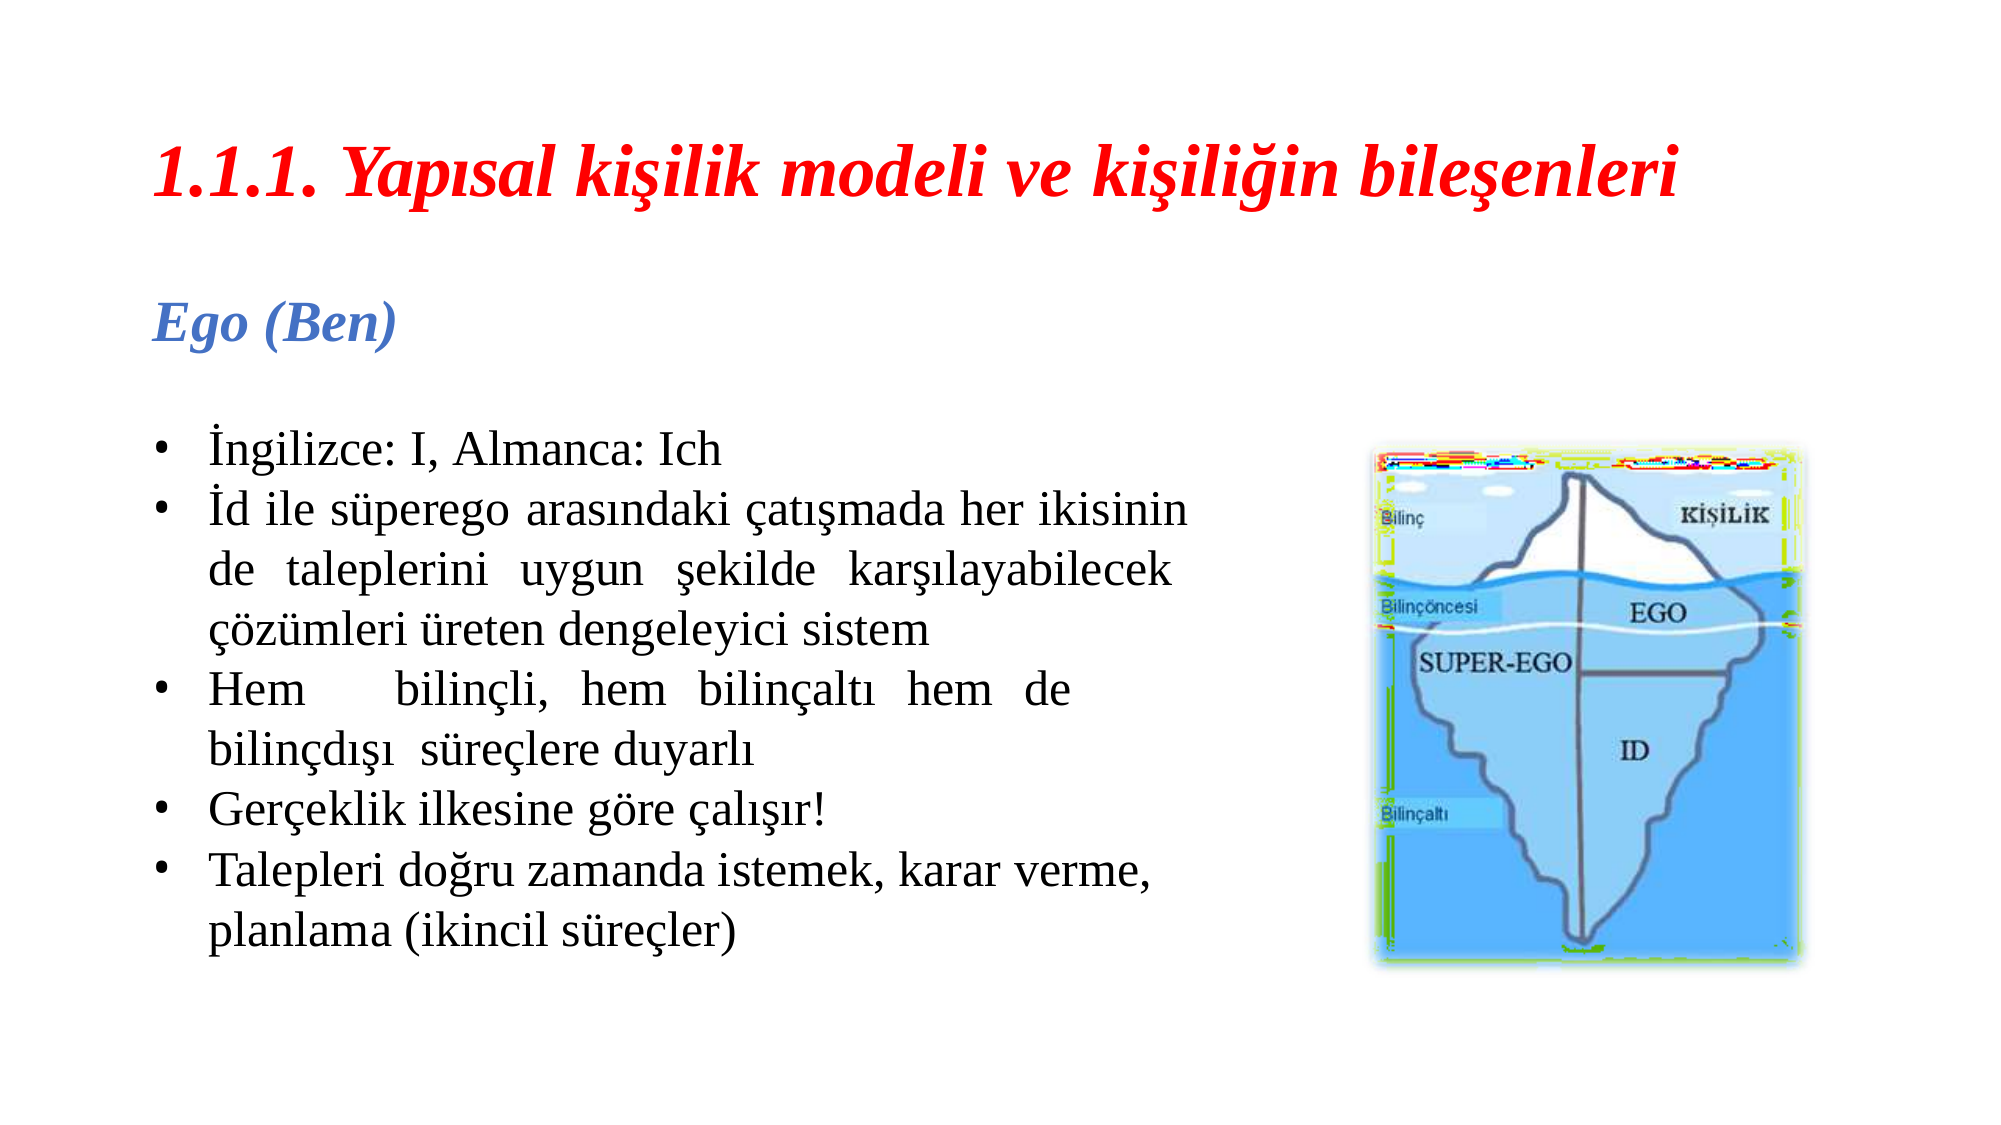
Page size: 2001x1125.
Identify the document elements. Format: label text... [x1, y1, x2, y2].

text_box Ego (Ben) İngilizce: I, Almanca: Ich İd ile süperego arasındaki çatışmada her ikisinin de taleplerini uygun şekilde karşılayabilecek çözümleri üreten dengeleyici sistem Hem bilinçli, hem bilinçaltı hem de bilinçdışı süreçlere duyarlı Gerçeklik ilkesine göre çalışır! Talepleri doğru zamanda istemek, karar verme, planlama (ikincil süreçler) [150, 309, 1205, 1016]
picture [1362, 437, 1815, 978]
title 1.1.1. Yapısal kişilik modeli ve kişiliğin bileşenleri [150, 118, 1691, 309]
